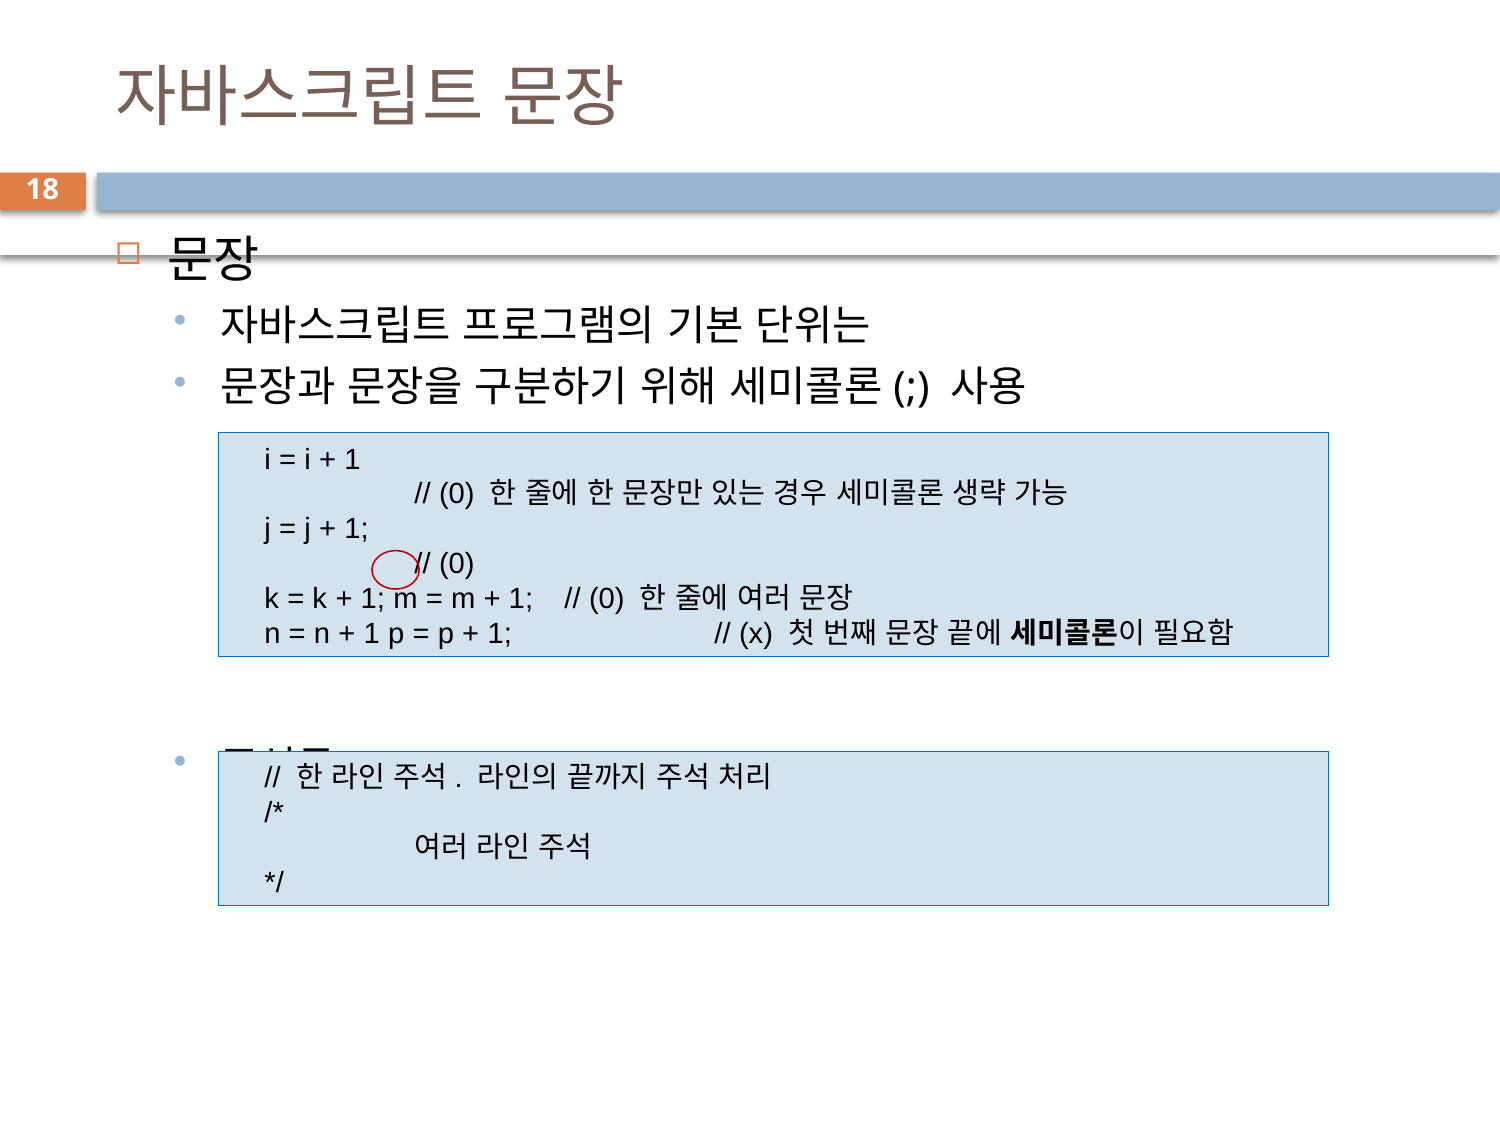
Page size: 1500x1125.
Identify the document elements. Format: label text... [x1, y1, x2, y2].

title 자바스크립트 문장 [100, 37, 1438, 149]
text_box [370, 549, 421, 591]
text_box // 한 라인 주석. 라인의 끝까지 주석 처리 /* 여러 라인 주석 */ [218, 751, 1329, 906]
list 문장 자바스크립트 프로그램의 기본 단위는 문장과 문장을 구분하기 위해 세미콜론(;) 사용 주석문 [100, 219, 1438, 1047]
slide_number 18 [0, 170, 87, 211]
text_box i = i + 1 // (0) 한 줄에 한 문장만 있는 경우 세미콜론 생략 가능 j = j + 1; // (0) k = k + 1; m = m + 1; // (0) 한 줄에 여러 문장 n = n + 1 p = p + 1; // (x) 첫 번째 문장 끝에 세미콜론이 필요함 [218, 432, 1329, 657]
